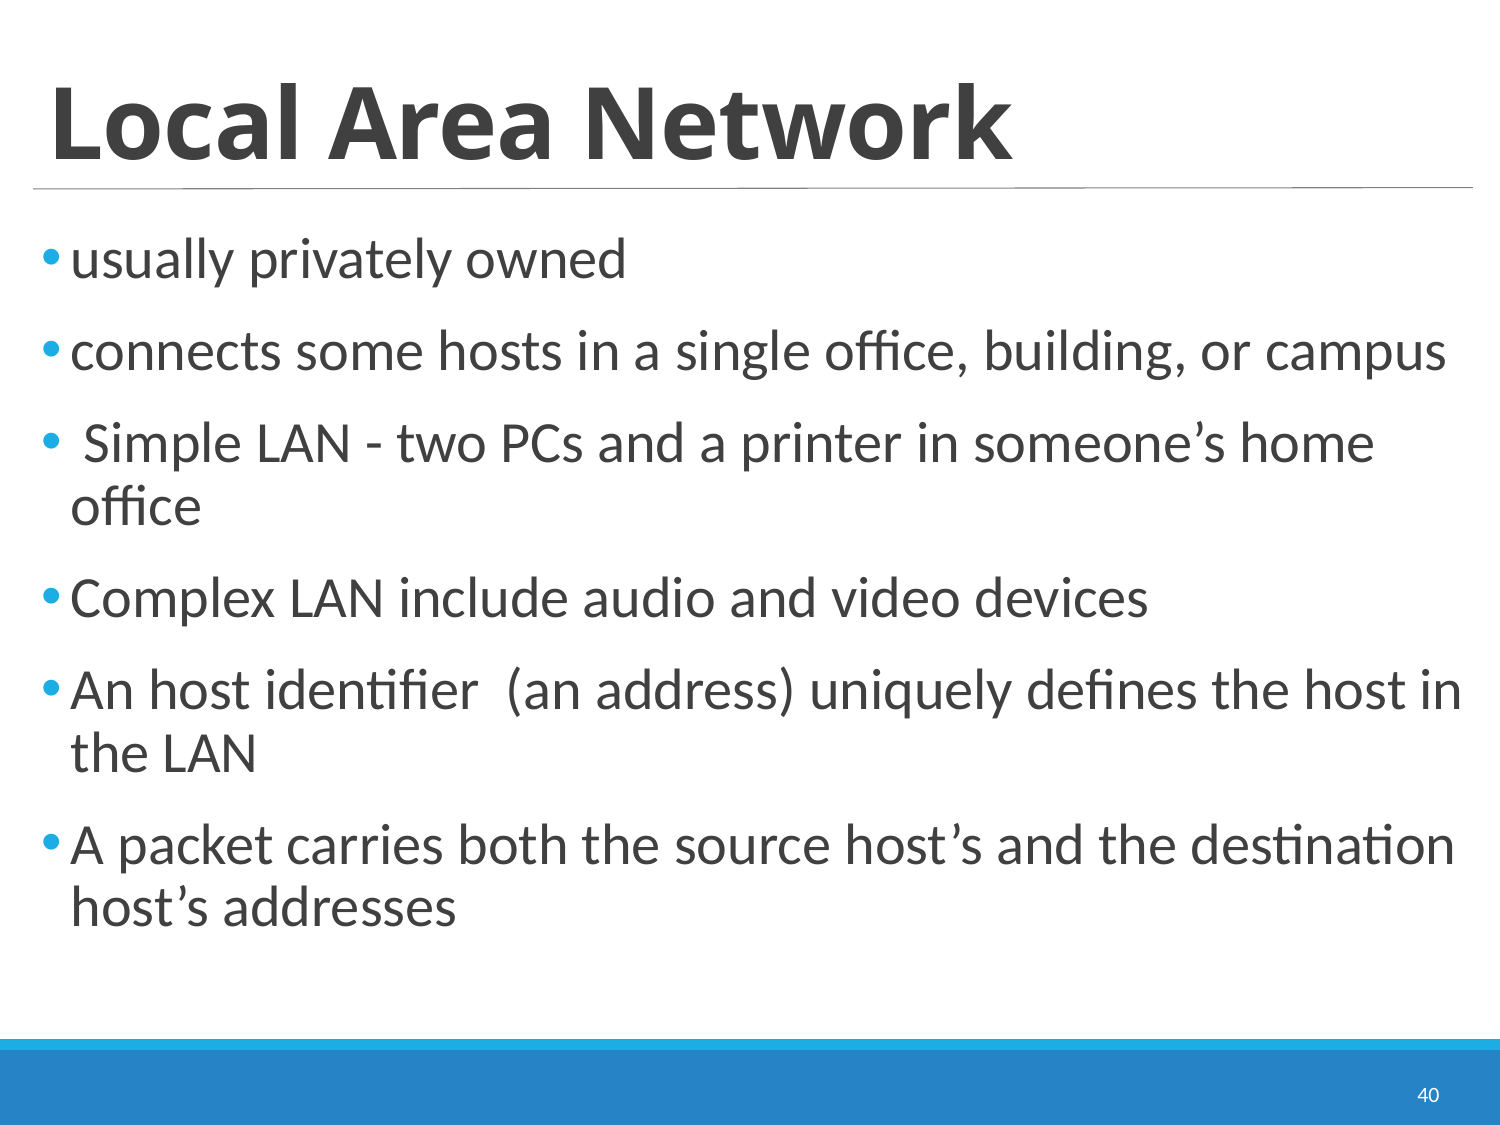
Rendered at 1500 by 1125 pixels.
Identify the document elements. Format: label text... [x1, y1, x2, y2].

list usually privately owned connects some hosts in a single office, building, or campus Simple LAN - two PCs and a printer in someone’s home office Complex LAN include audio and video devices An host identifier (an address) uniquely defines the host in the LAN A packet carries both the source host’s and the destination host’s addresses [32, 220, 1473, 963]
title Local Area Network [32, 37, 1473, 188]
